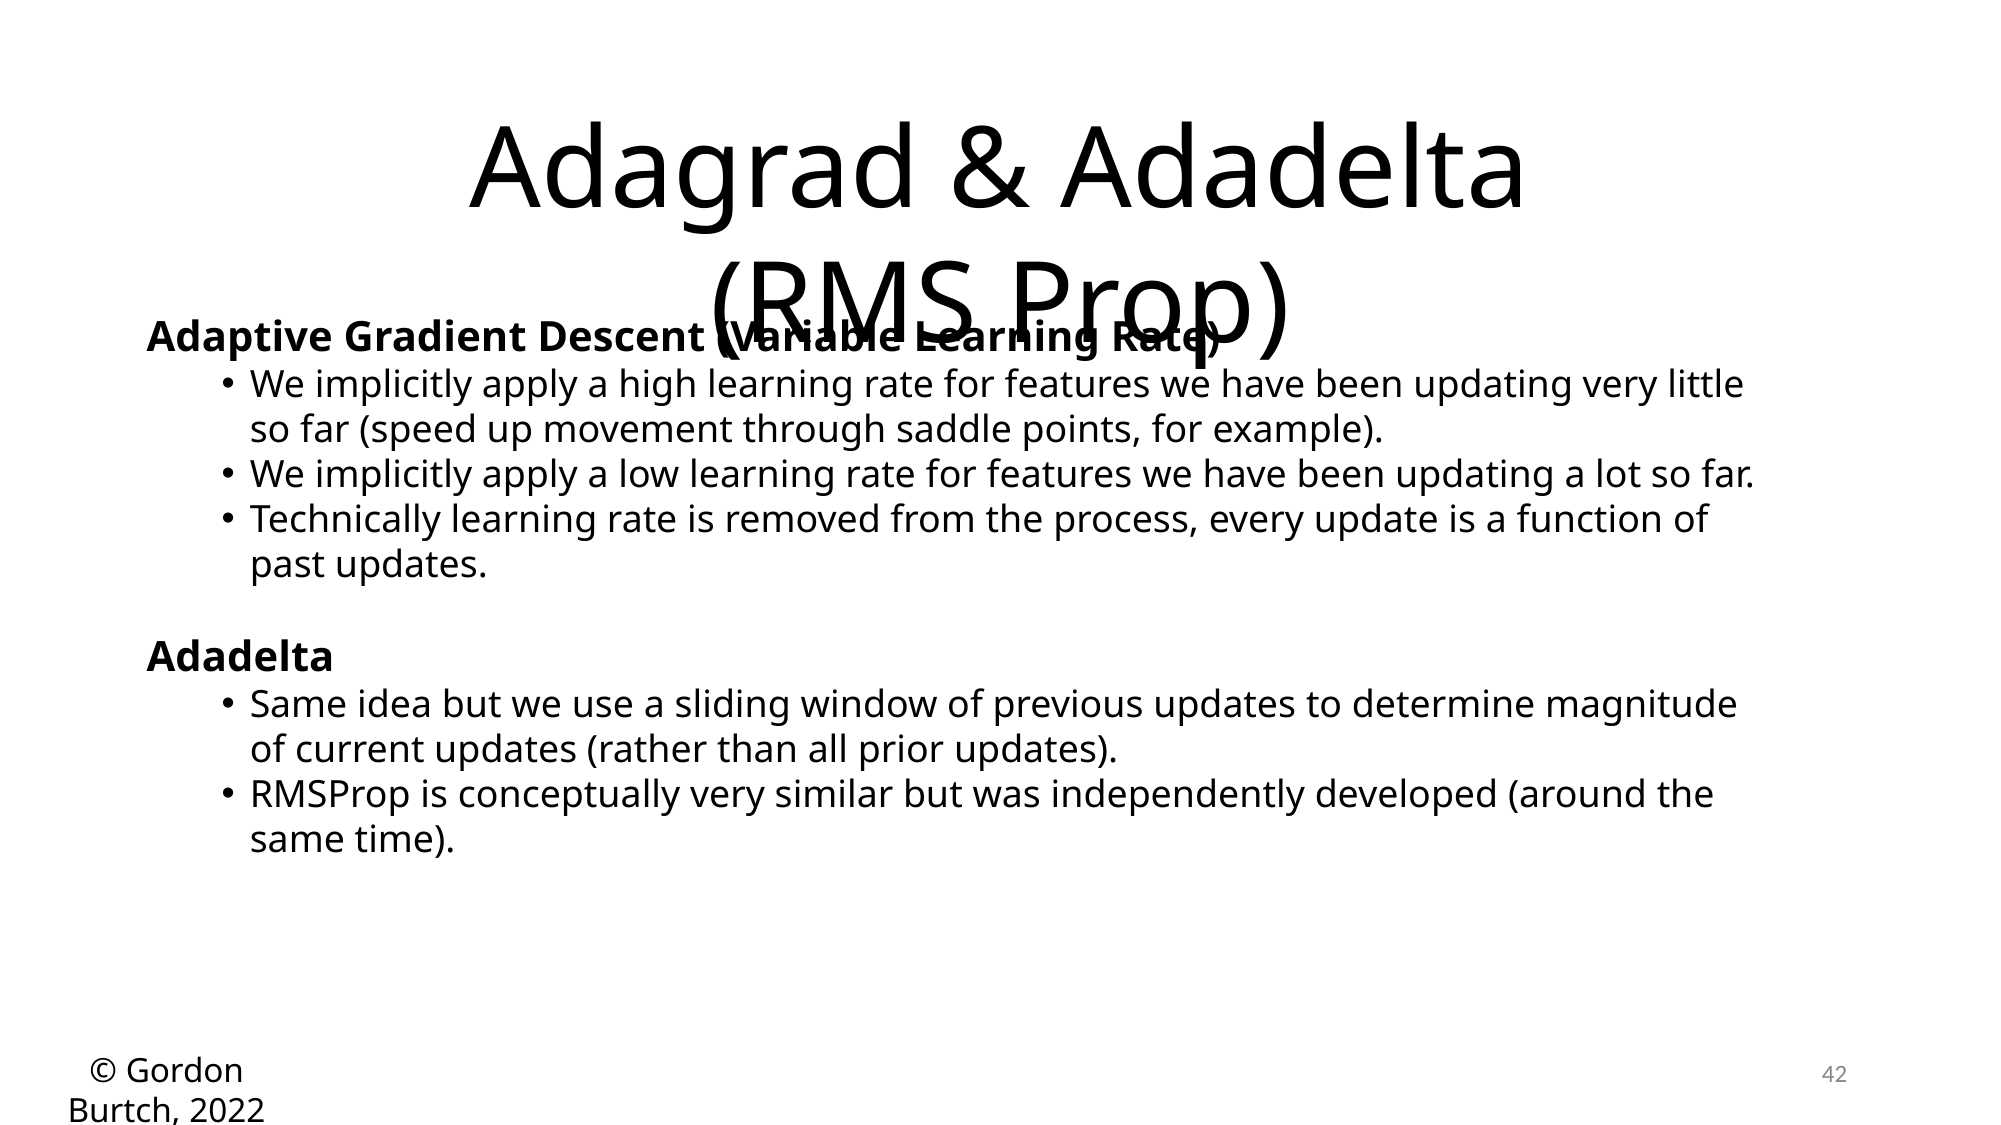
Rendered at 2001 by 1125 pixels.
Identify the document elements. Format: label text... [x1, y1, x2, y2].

text_box Adaptive Gradient Descent (Variable Learning Rate) We implicitly apply a high learning rate for features we have been updating very little so far (speed up movement through saddle points, for example). We implicitly apply a low learning rate for features we have been updating a lot so far. Technically learning rate is removed from the process, every update is a function of past updates. Adadelta Same idea but we use a sliding window of previous updates to determine magnitude of current updates (rather than all prior updates). RMSProp is conceptually very similar but was independently developed (around the same time). [131, 302, 1775, 958]
slide_number 42 [1412, 1042, 1863, 1103]
text_box Adagrad & Adadelta (RMS Prop) [399, 87, 1601, 302]
